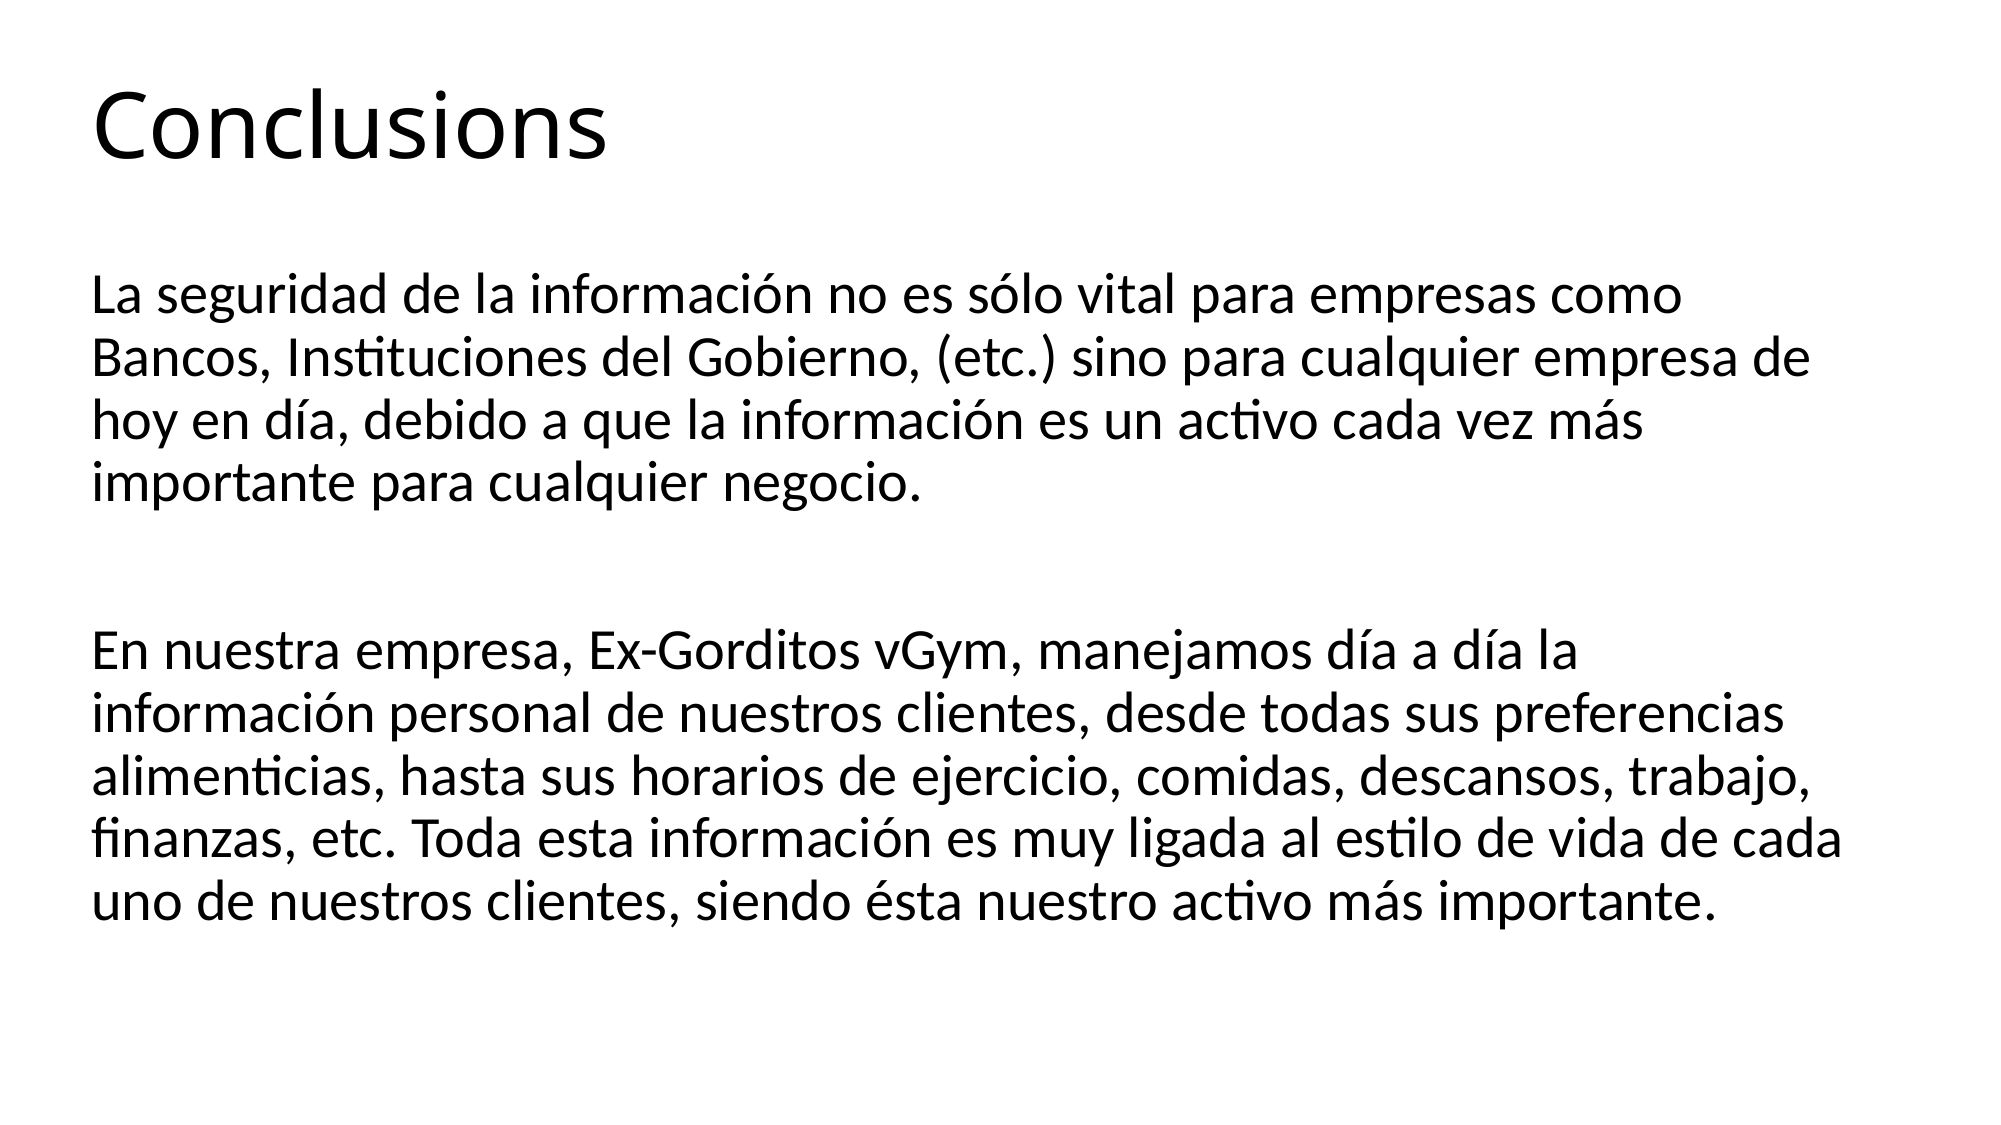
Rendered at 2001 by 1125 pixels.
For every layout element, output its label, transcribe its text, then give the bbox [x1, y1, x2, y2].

title Conclusions [76, 19, 1802, 238]
list La seguridad de la información no es sólo vital para empresas como Bancos, Instituciones del Gobierno, (etc.) sino para cualquier empresa de hoy en día, debido a que la información es un activo cada vez más importante para cualquier negocio. En nuestra empresa, Ex-Gorditos vGym, manejamos día a día la información personal de nuestros clientes, desde todas sus preferencias alimenticias, hasta sus horarios de ejercicio, comidas, descansos, trabajo, finanzas, etc. Toda esta información es muy ligada al estilo de vida de cada uno de nuestros clientes, siendo ésta nuestro activo más importante. [76, 255, 1863, 1014]
